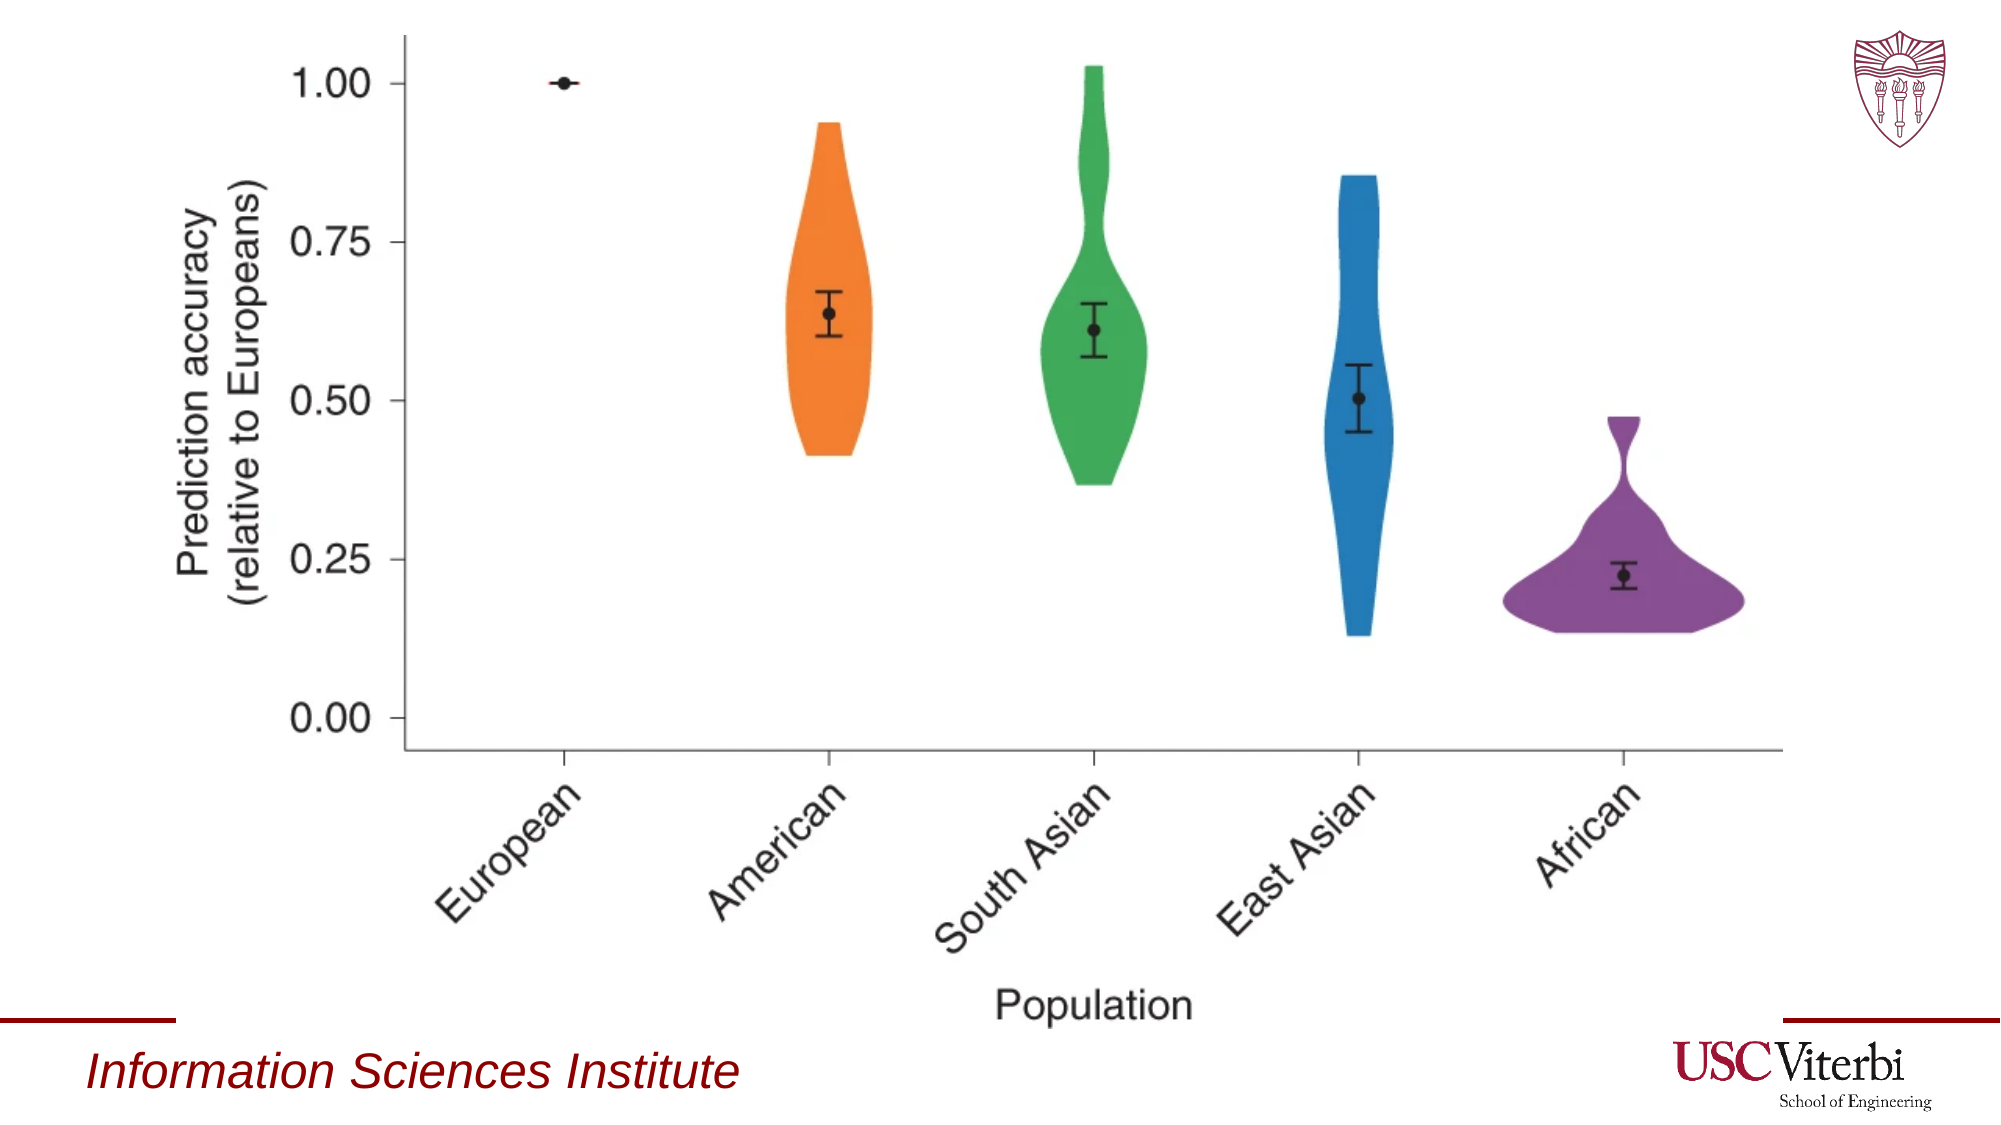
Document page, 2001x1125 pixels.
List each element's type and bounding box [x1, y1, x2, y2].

picture [176, 35, 1964, 1118]
picture [1824, 13, 1975, 164]
